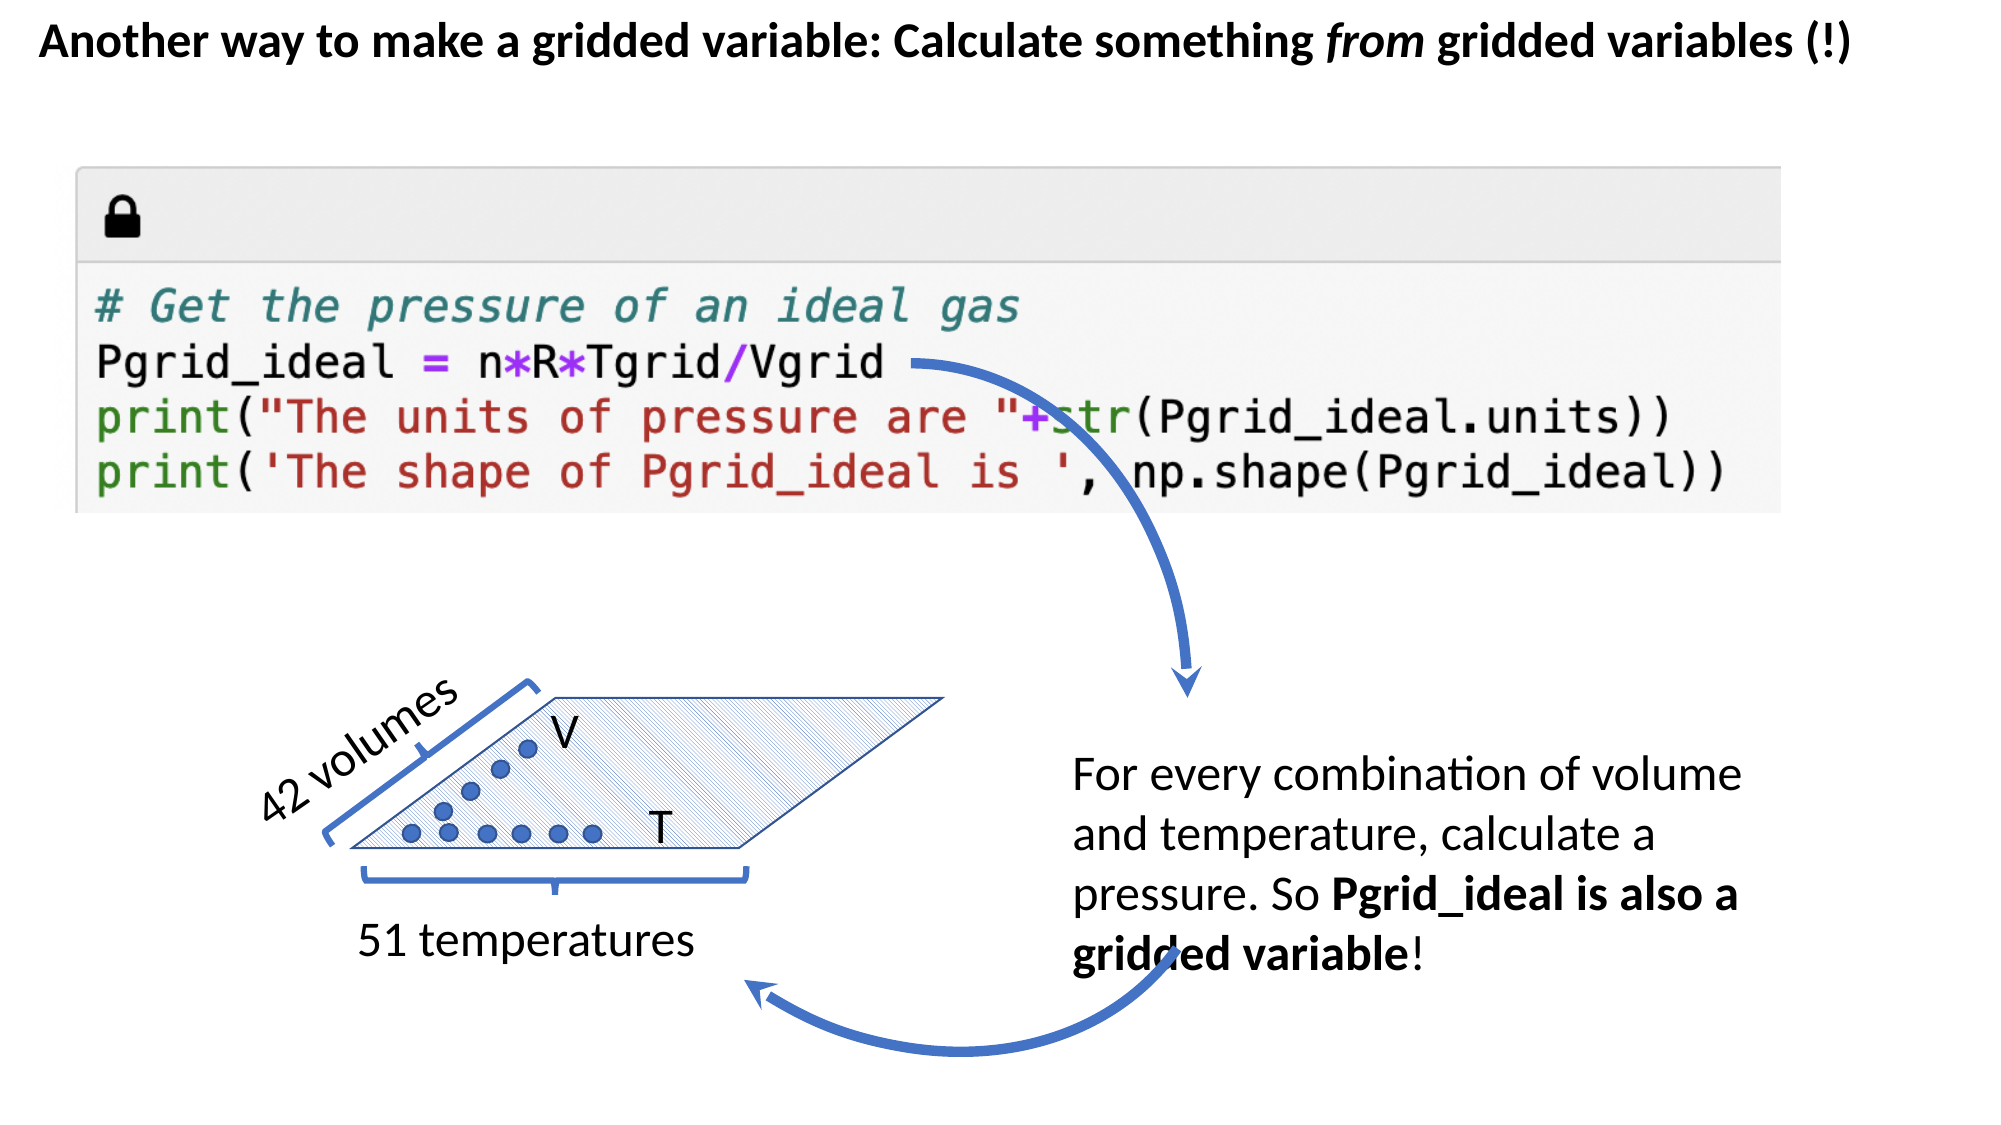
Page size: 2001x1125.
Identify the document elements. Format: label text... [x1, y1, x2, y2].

text_box For every combination of volume and temperature, calculate a pressure. So Pgrid_ideal is also a gridded variable! [1057, 732, 1763, 988]
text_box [201, 612, 943, 976]
text_box [744, 781, 1178, 1053]
text_box [910, 513, 1194, 698]
picture [55, 165, 1781, 513]
text_box Another way to make a gridded variable: Calculate something from gridded variables (!) [23, 0, 1868, 75]
